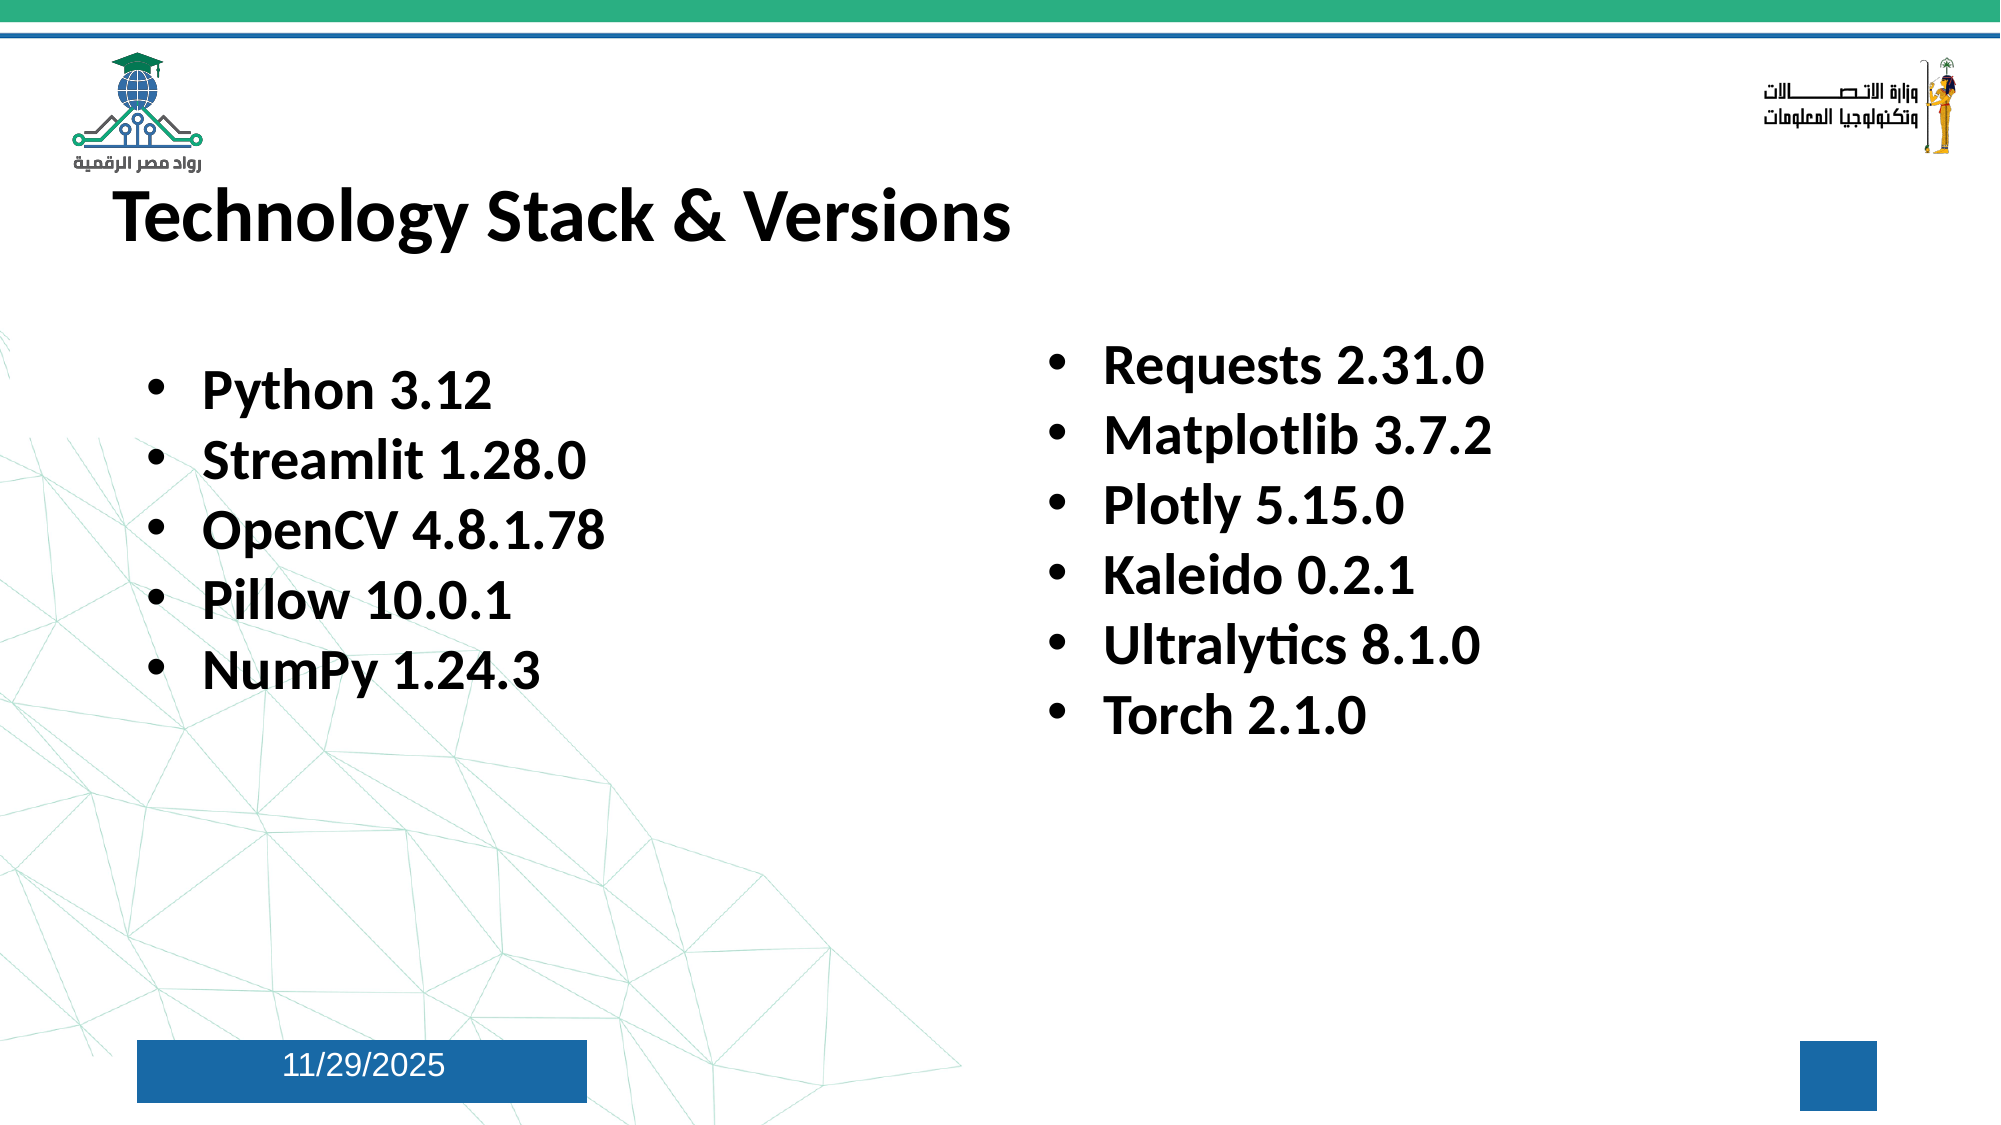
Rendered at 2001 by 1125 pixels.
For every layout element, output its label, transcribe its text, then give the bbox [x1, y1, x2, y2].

text_box 11/29/2025 [144, 1036, 584, 1091]
text_box Python 3.12 Streamlit 1.28.0 OpenCV 4.8.1.78 Pillow 10.0.1 NumPy 1.24.3 [131, 343, 1001, 779]
text_box Requests 2.31.0 Matplotlib 3.7.2 Plotly 5.15.0 Kaleido 0.2.1 Ultralytics 8.1.0 Torch 2.1.0 [1032, 318, 2000, 754]
title Technology Stack & Versions [97, 148, 1032, 266]
picture [0, 0, 2000, 1125]
